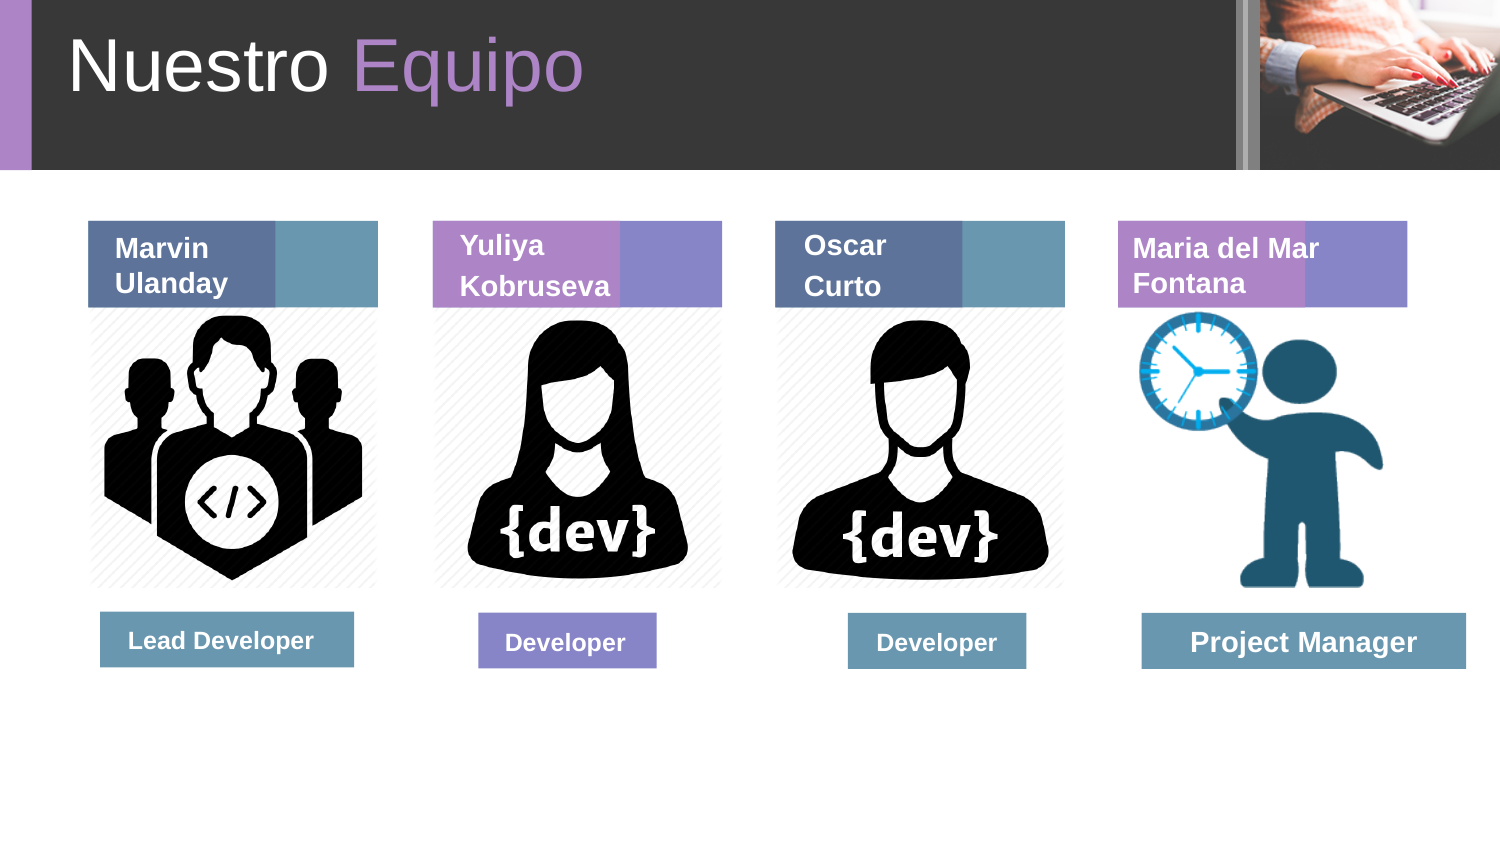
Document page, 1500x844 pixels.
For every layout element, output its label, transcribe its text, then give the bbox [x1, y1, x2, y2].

list Nuestro Equipo [53, 13, 1235, 109]
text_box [478, 612, 657, 669]
text_box Lead Developer [88, 611, 355, 668]
text_box Oscar Curto [789, 230, 937, 299]
text_box Maria del Mar Fontana [1118, 230, 1343, 299]
text_box Project Manager [1139, 611, 1468, 671]
text_box Marvin Ulanday [100, 230, 249, 299]
picture [0, 0, 1500, 844]
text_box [847, 612, 1027, 670]
text_box Yuliya Kobruseva [444, 230, 632, 299]
